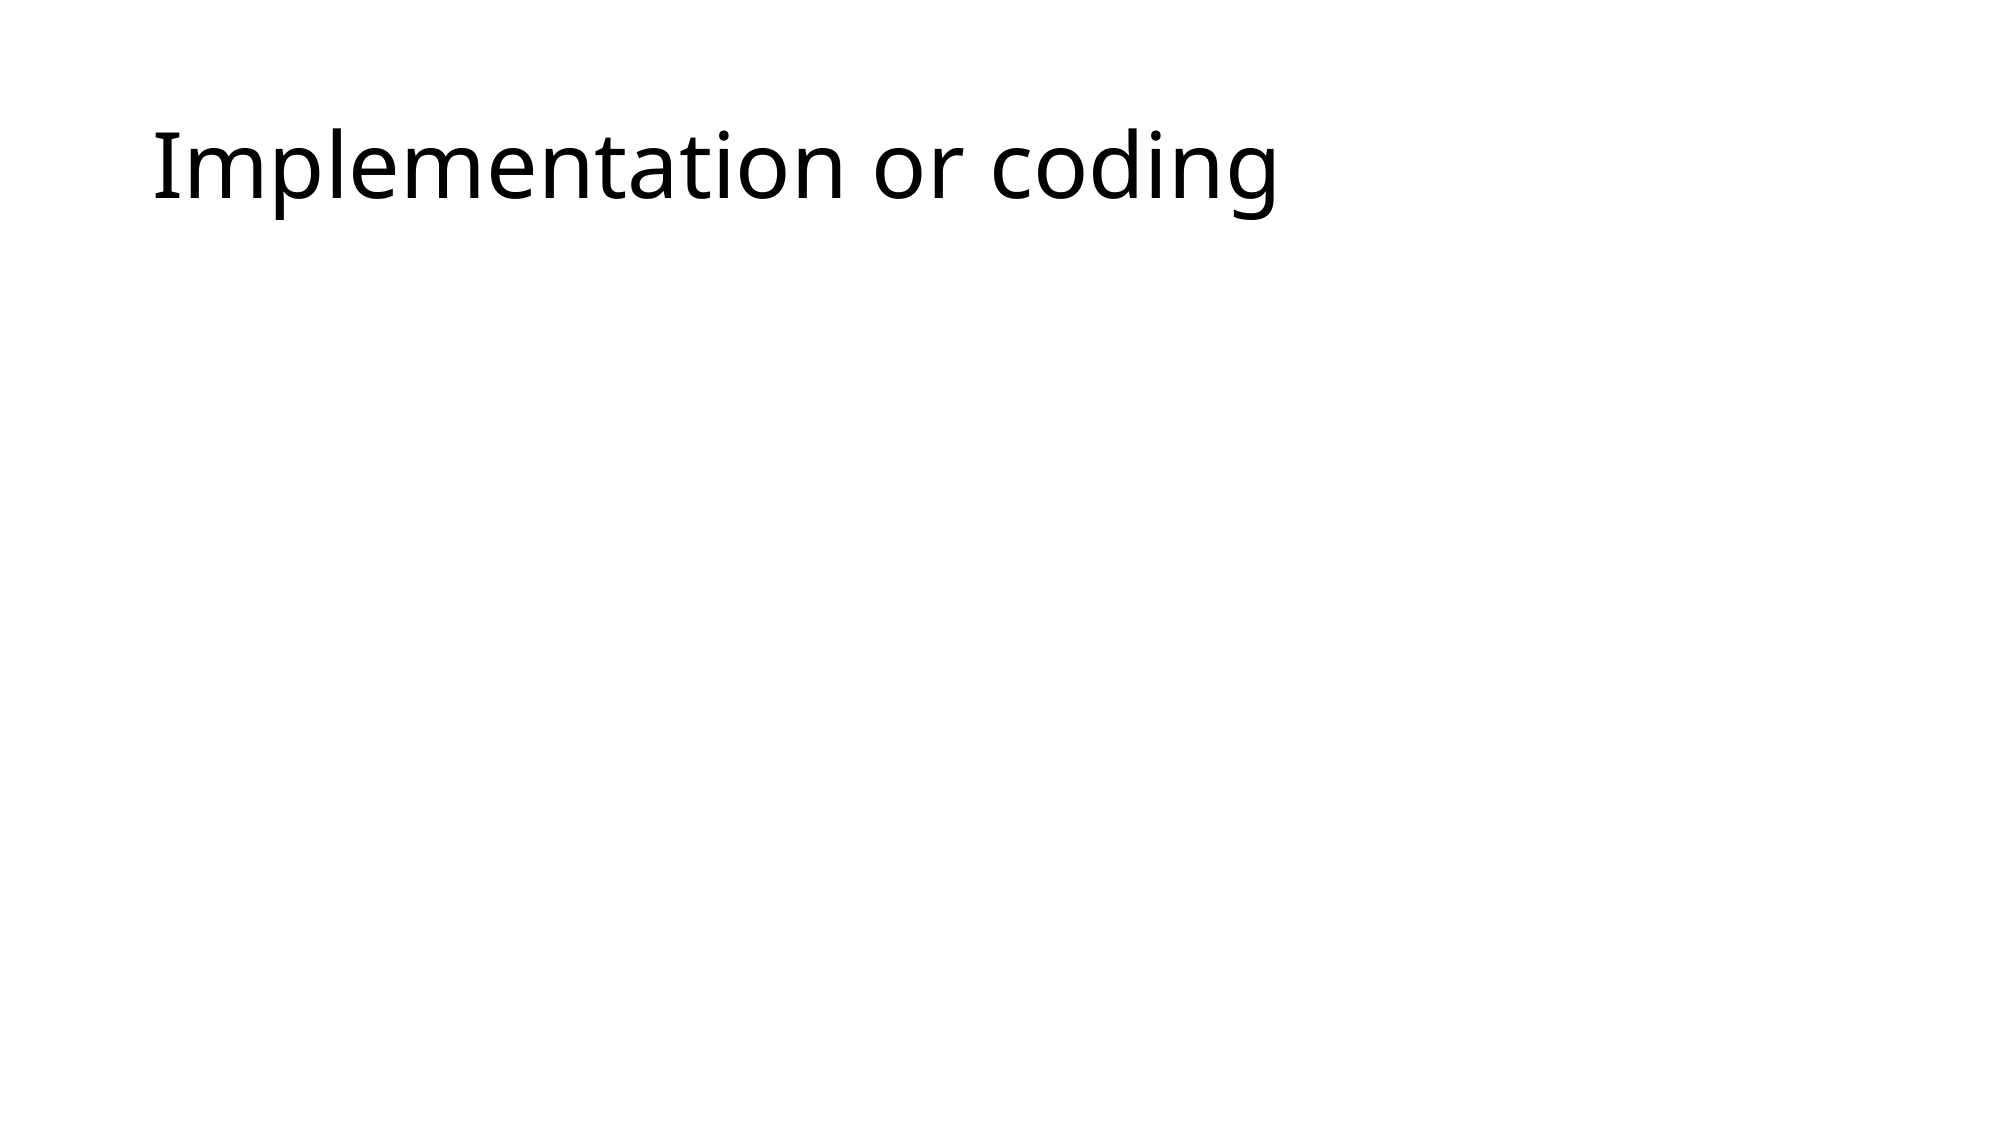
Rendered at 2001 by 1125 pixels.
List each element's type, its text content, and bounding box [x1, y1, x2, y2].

title Implementation or coding [137, 59, 1863, 278]
